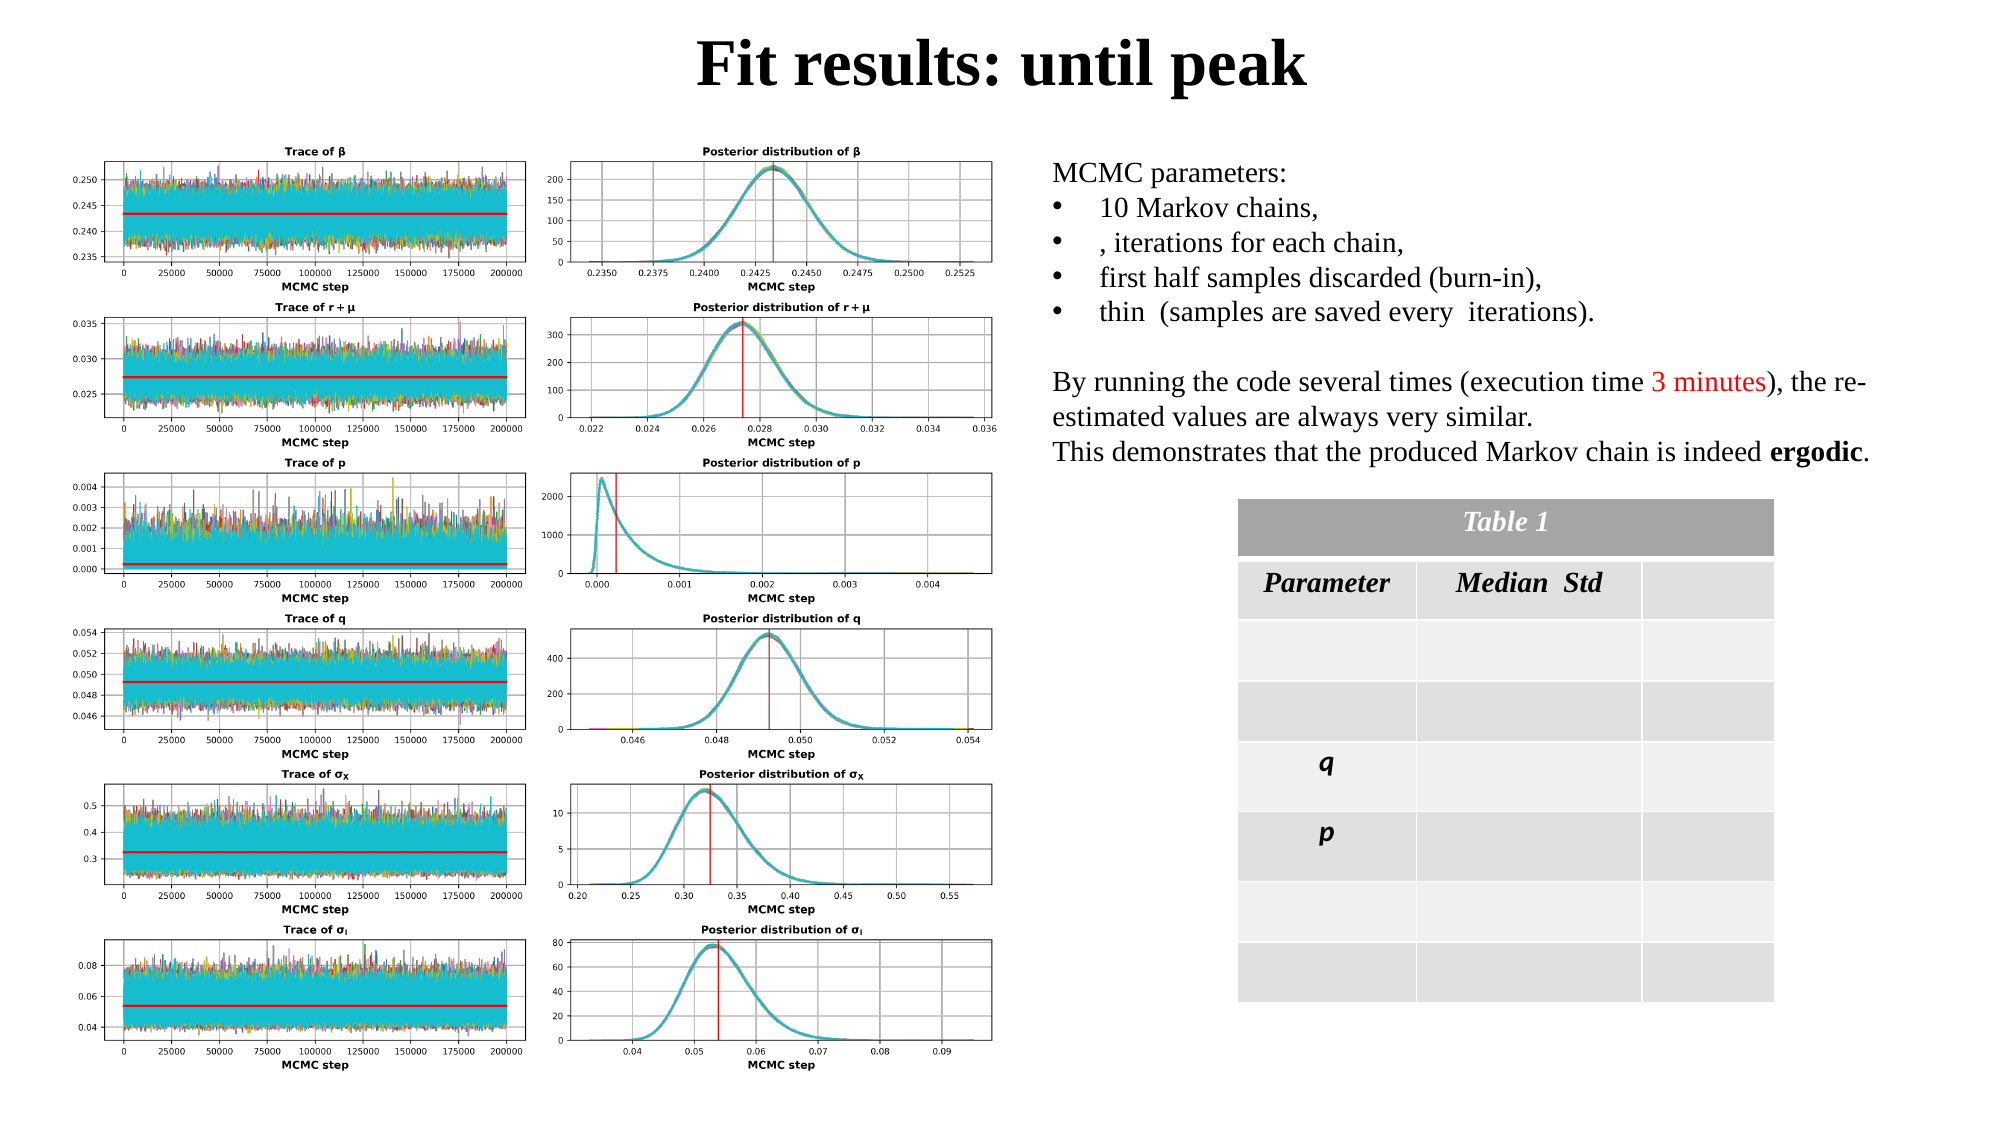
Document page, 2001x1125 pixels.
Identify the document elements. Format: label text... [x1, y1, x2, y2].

title Fit results: until peak [148, 0, 1874, 128]
picture [69, 143, 1000, 1074]
